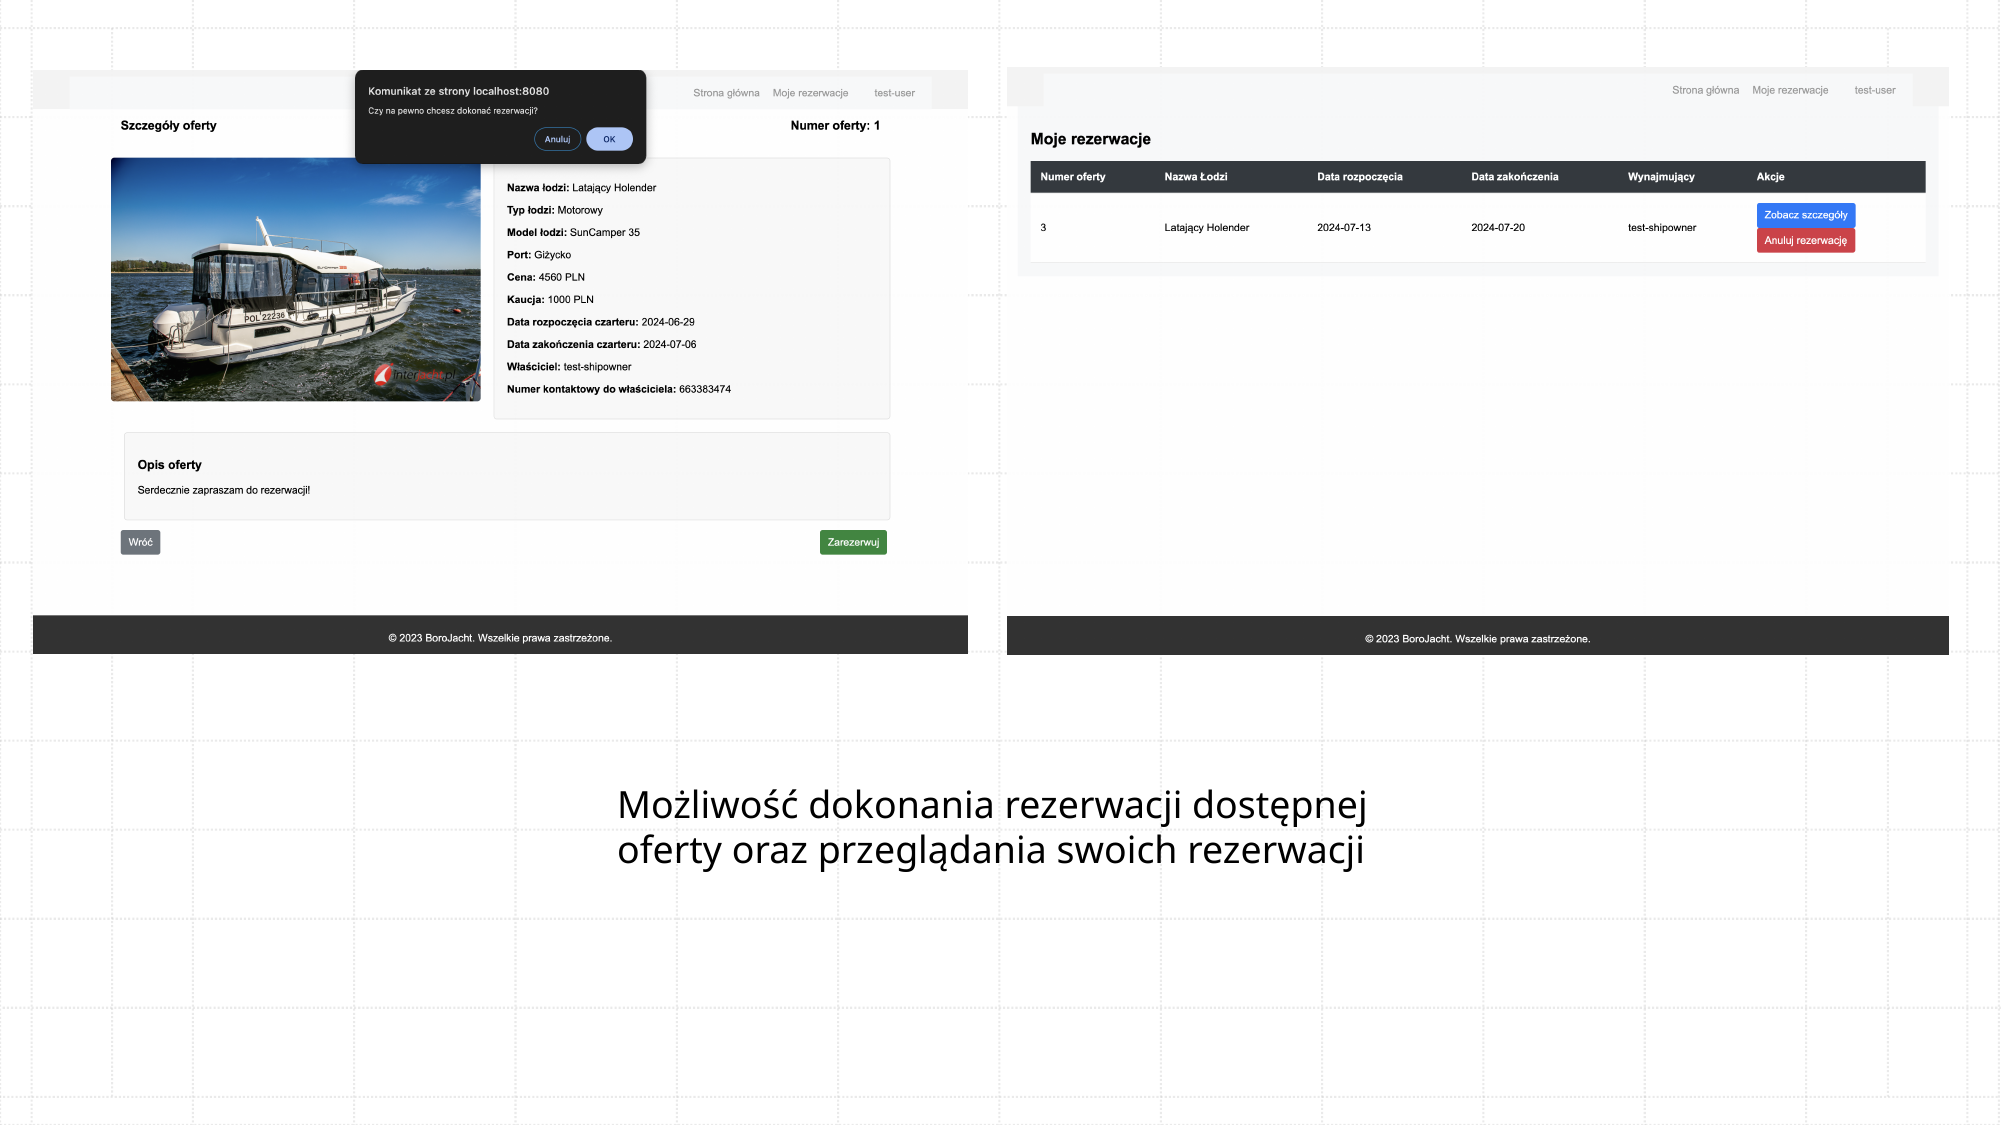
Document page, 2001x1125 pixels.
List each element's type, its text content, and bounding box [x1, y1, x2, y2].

text_box Możliwość dokonania rezerwacji dostępnej oferty oraz przeglądania swoich rezerwacji [602, 773, 1397, 879]
picture [1007, 67, 1949, 656]
picture [33, 70, 968, 655]
